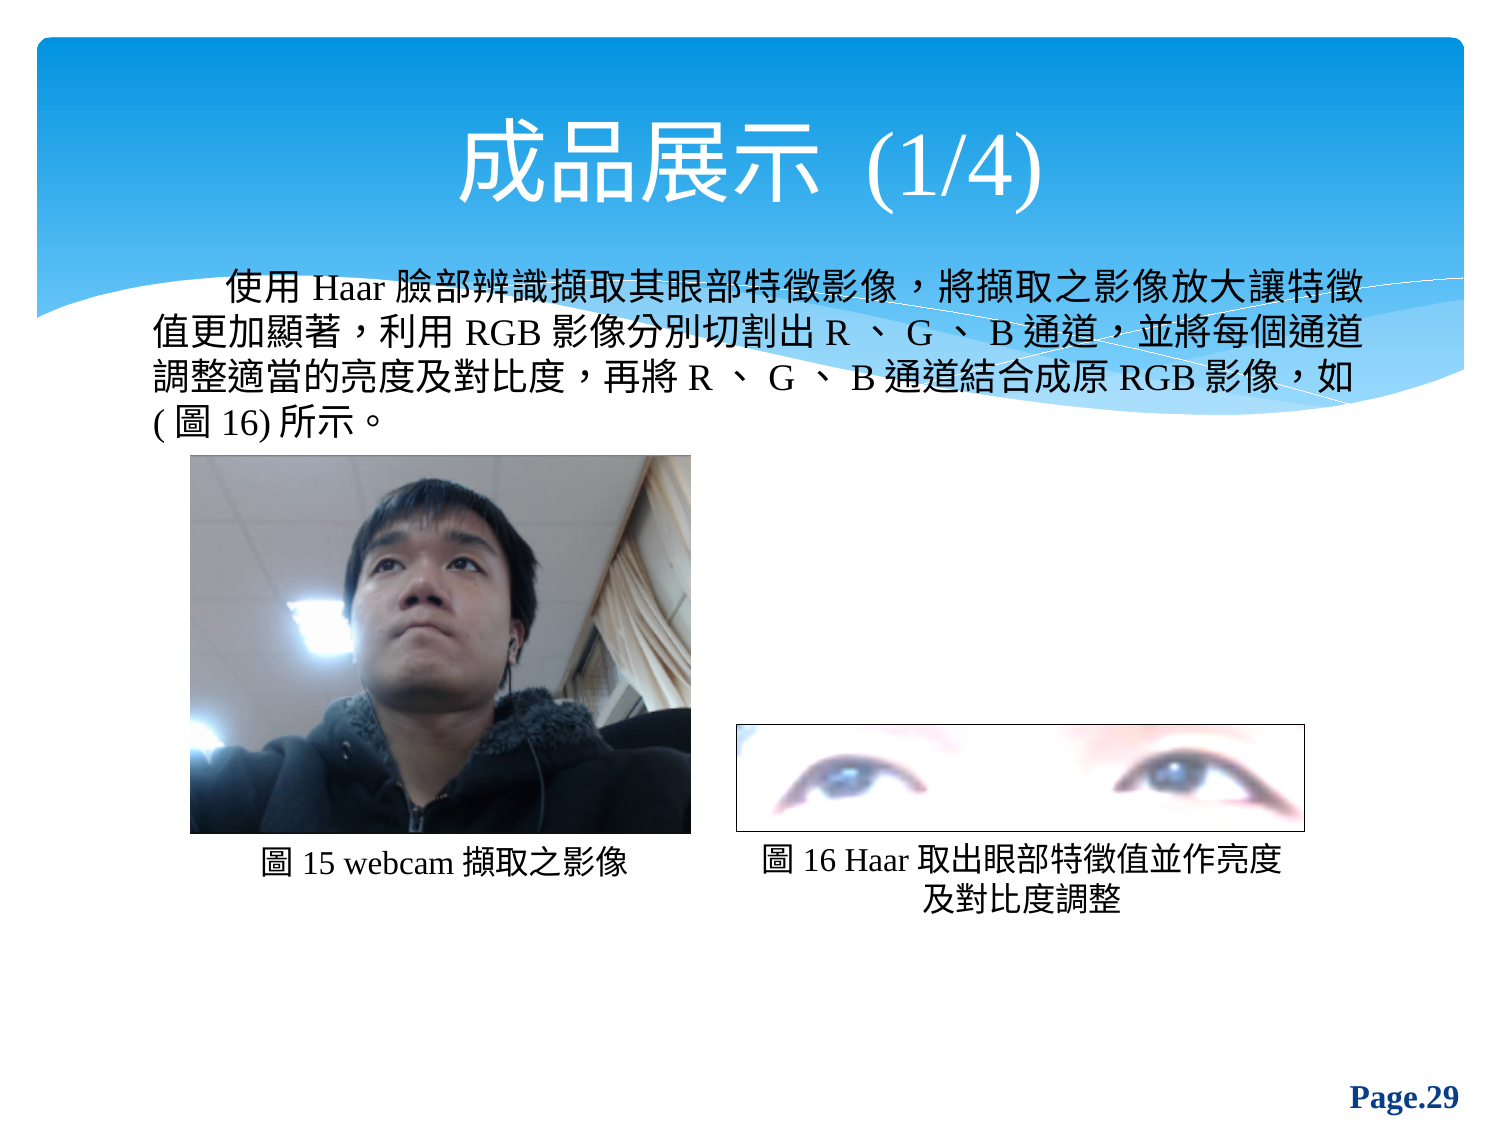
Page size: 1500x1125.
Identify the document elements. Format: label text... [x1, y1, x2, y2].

text_box 使用Haar臉部辨識擷取其眼部特徵影像，將擷取之影像放大讓特徵值更加顯著，利用RGB影像分別切割出R、G、B通道，並將每個通道調整適當的亮度及對比度，再將R、G、B通道結合成原RGB影像，如(圖16)所示。 [138, 255, 1379, 451]
slide_number Page.29 [1309, 1065, 1500, 1125]
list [190, 455, 692, 835]
title 成品展示 (1/4) [75, 55, 1425, 261]
text_box 圖16 Haar取出眼部特徵值並作亮度及對比度調整 [736, 834, 1308, 926]
text_box 圖15 webcam擷取之影像 [190, 833, 699, 889]
picture [735, 724, 1305, 831]
